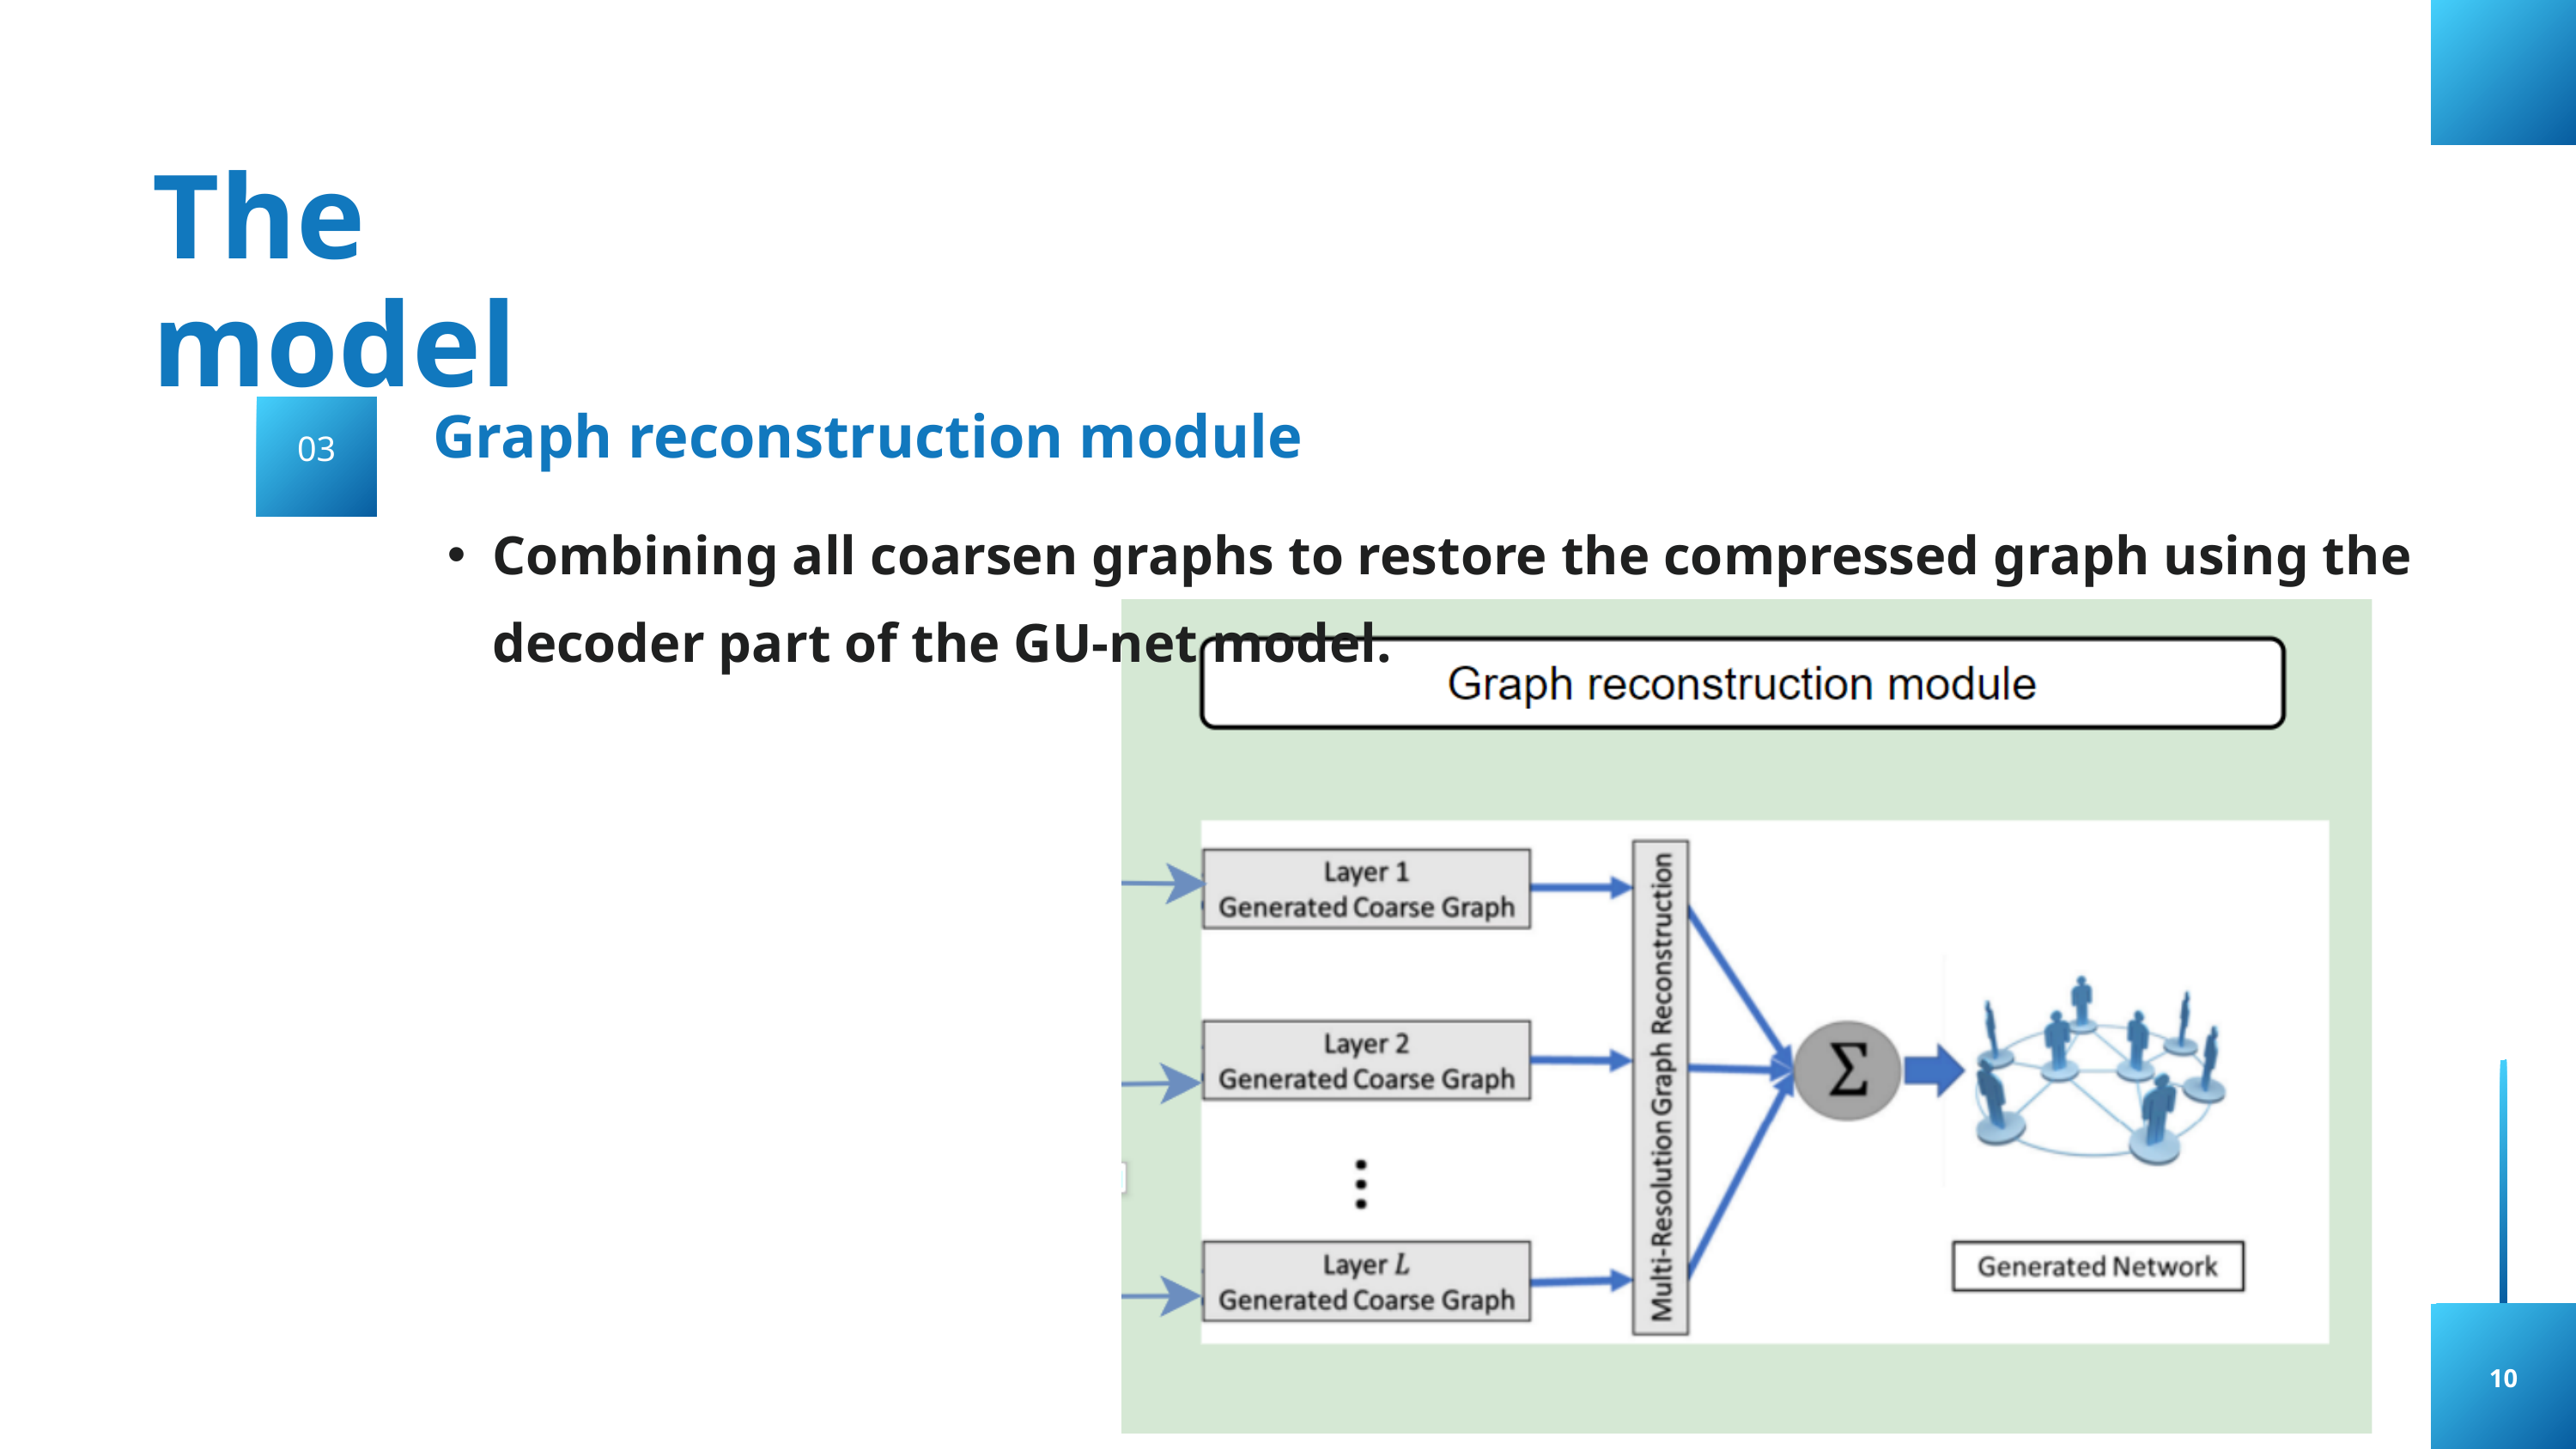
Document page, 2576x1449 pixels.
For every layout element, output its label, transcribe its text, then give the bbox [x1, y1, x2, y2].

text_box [2430, 0, 2576, 145]
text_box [256, 397, 377, 518]
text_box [2430, 1303, 2576, 1449]
text_box Combining all coarsen graphs to restore the compressed graph using the decoder part of the GU-net model. [402, 497, 2500, 674]
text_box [2500, 1059, 2507, 1302]
text_box Graph reconstruction module [433, 387, 1336, 497]
text_box [1121, 674, 2372, 1434]
text_box The model [152, 154, 734, 538]
